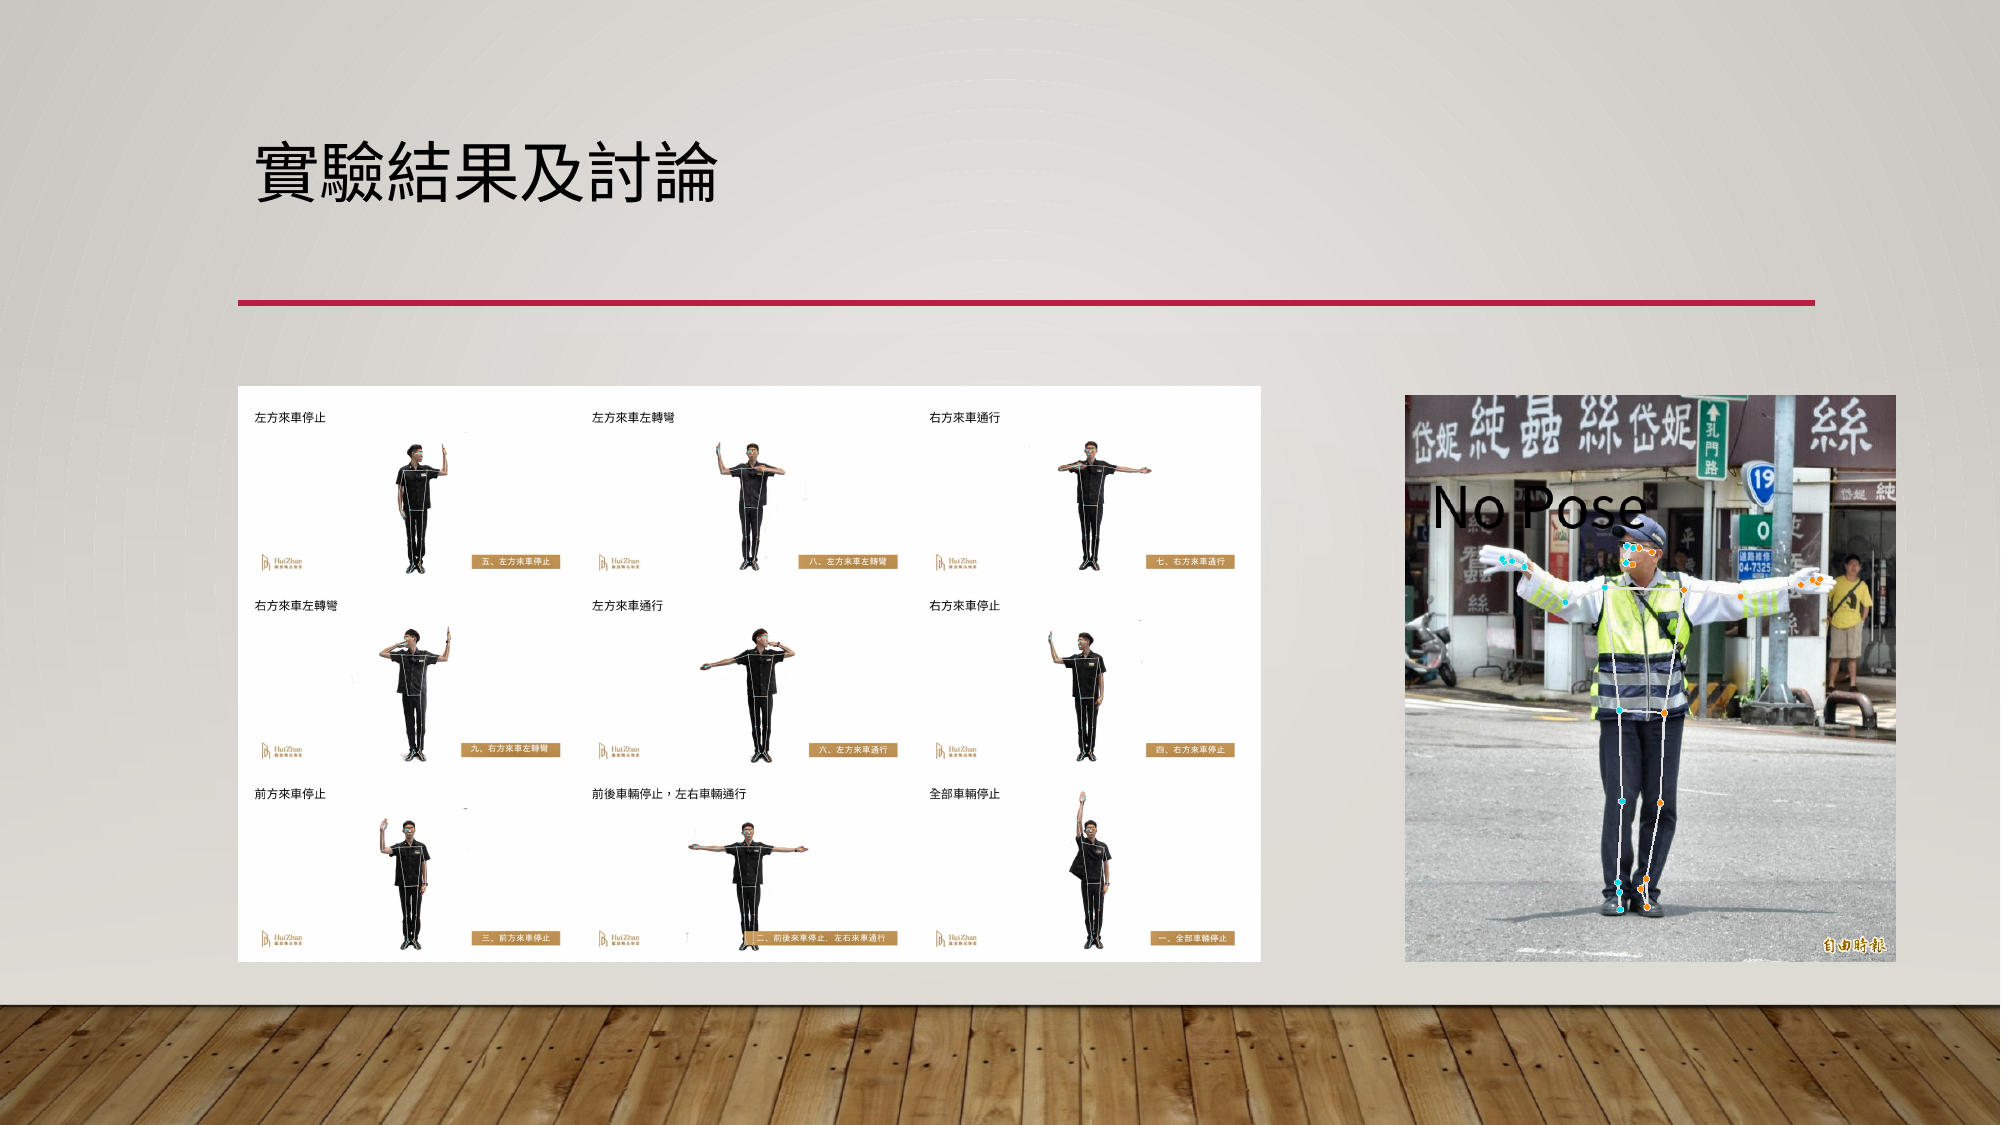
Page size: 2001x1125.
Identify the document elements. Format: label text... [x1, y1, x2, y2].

picture [1404, 394, 1896, 962]
title 實驗結果及討論 [238, 131, 1814, 305]
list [237, 386, 1261, 962]
picture [0, 1005, 2000, 1125]
